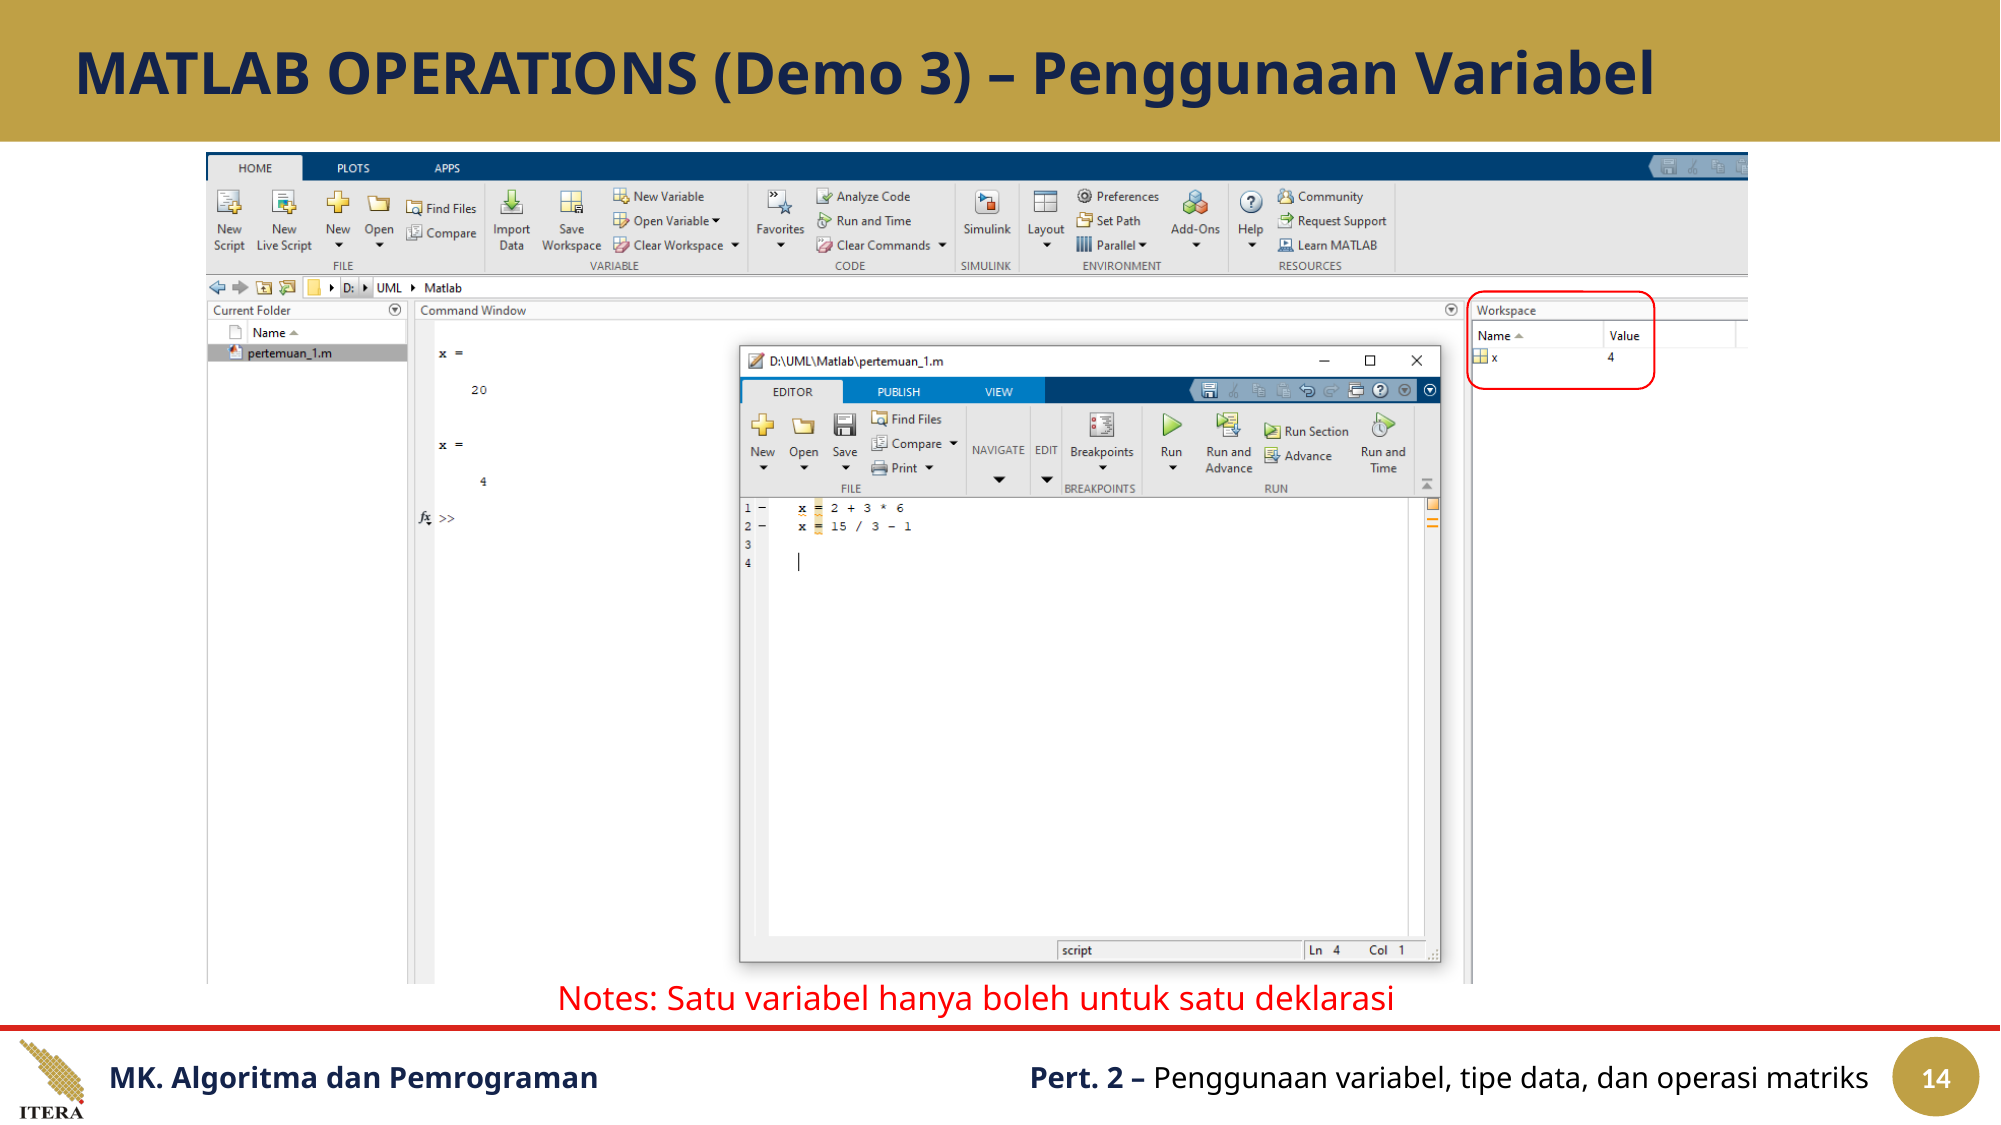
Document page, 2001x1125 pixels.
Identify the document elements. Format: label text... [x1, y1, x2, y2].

text_box 14 [1891, 1035, 1981, 1118]
picture [206, 150, 1748, 984]
text_box Notes: Satu variabel hanya boleh untuk satu deklarasi [523, 984, 1431, 1027]
text_box MATLAB OPERATIONS (Demo 3) – Penggunaan Variabel [59, 31, 1941, 111]
text_box MK. Algoritma dan Pemrograman [94, 1036, 888, 1117]
picture [9, 1036, 94, 1122]
text_box [0, 0, 2000, 143]
text_box Pert. 2 – Penggunaan variabel, tipe data, dan operasi matriks [977, 1036, 1885, 1117]
